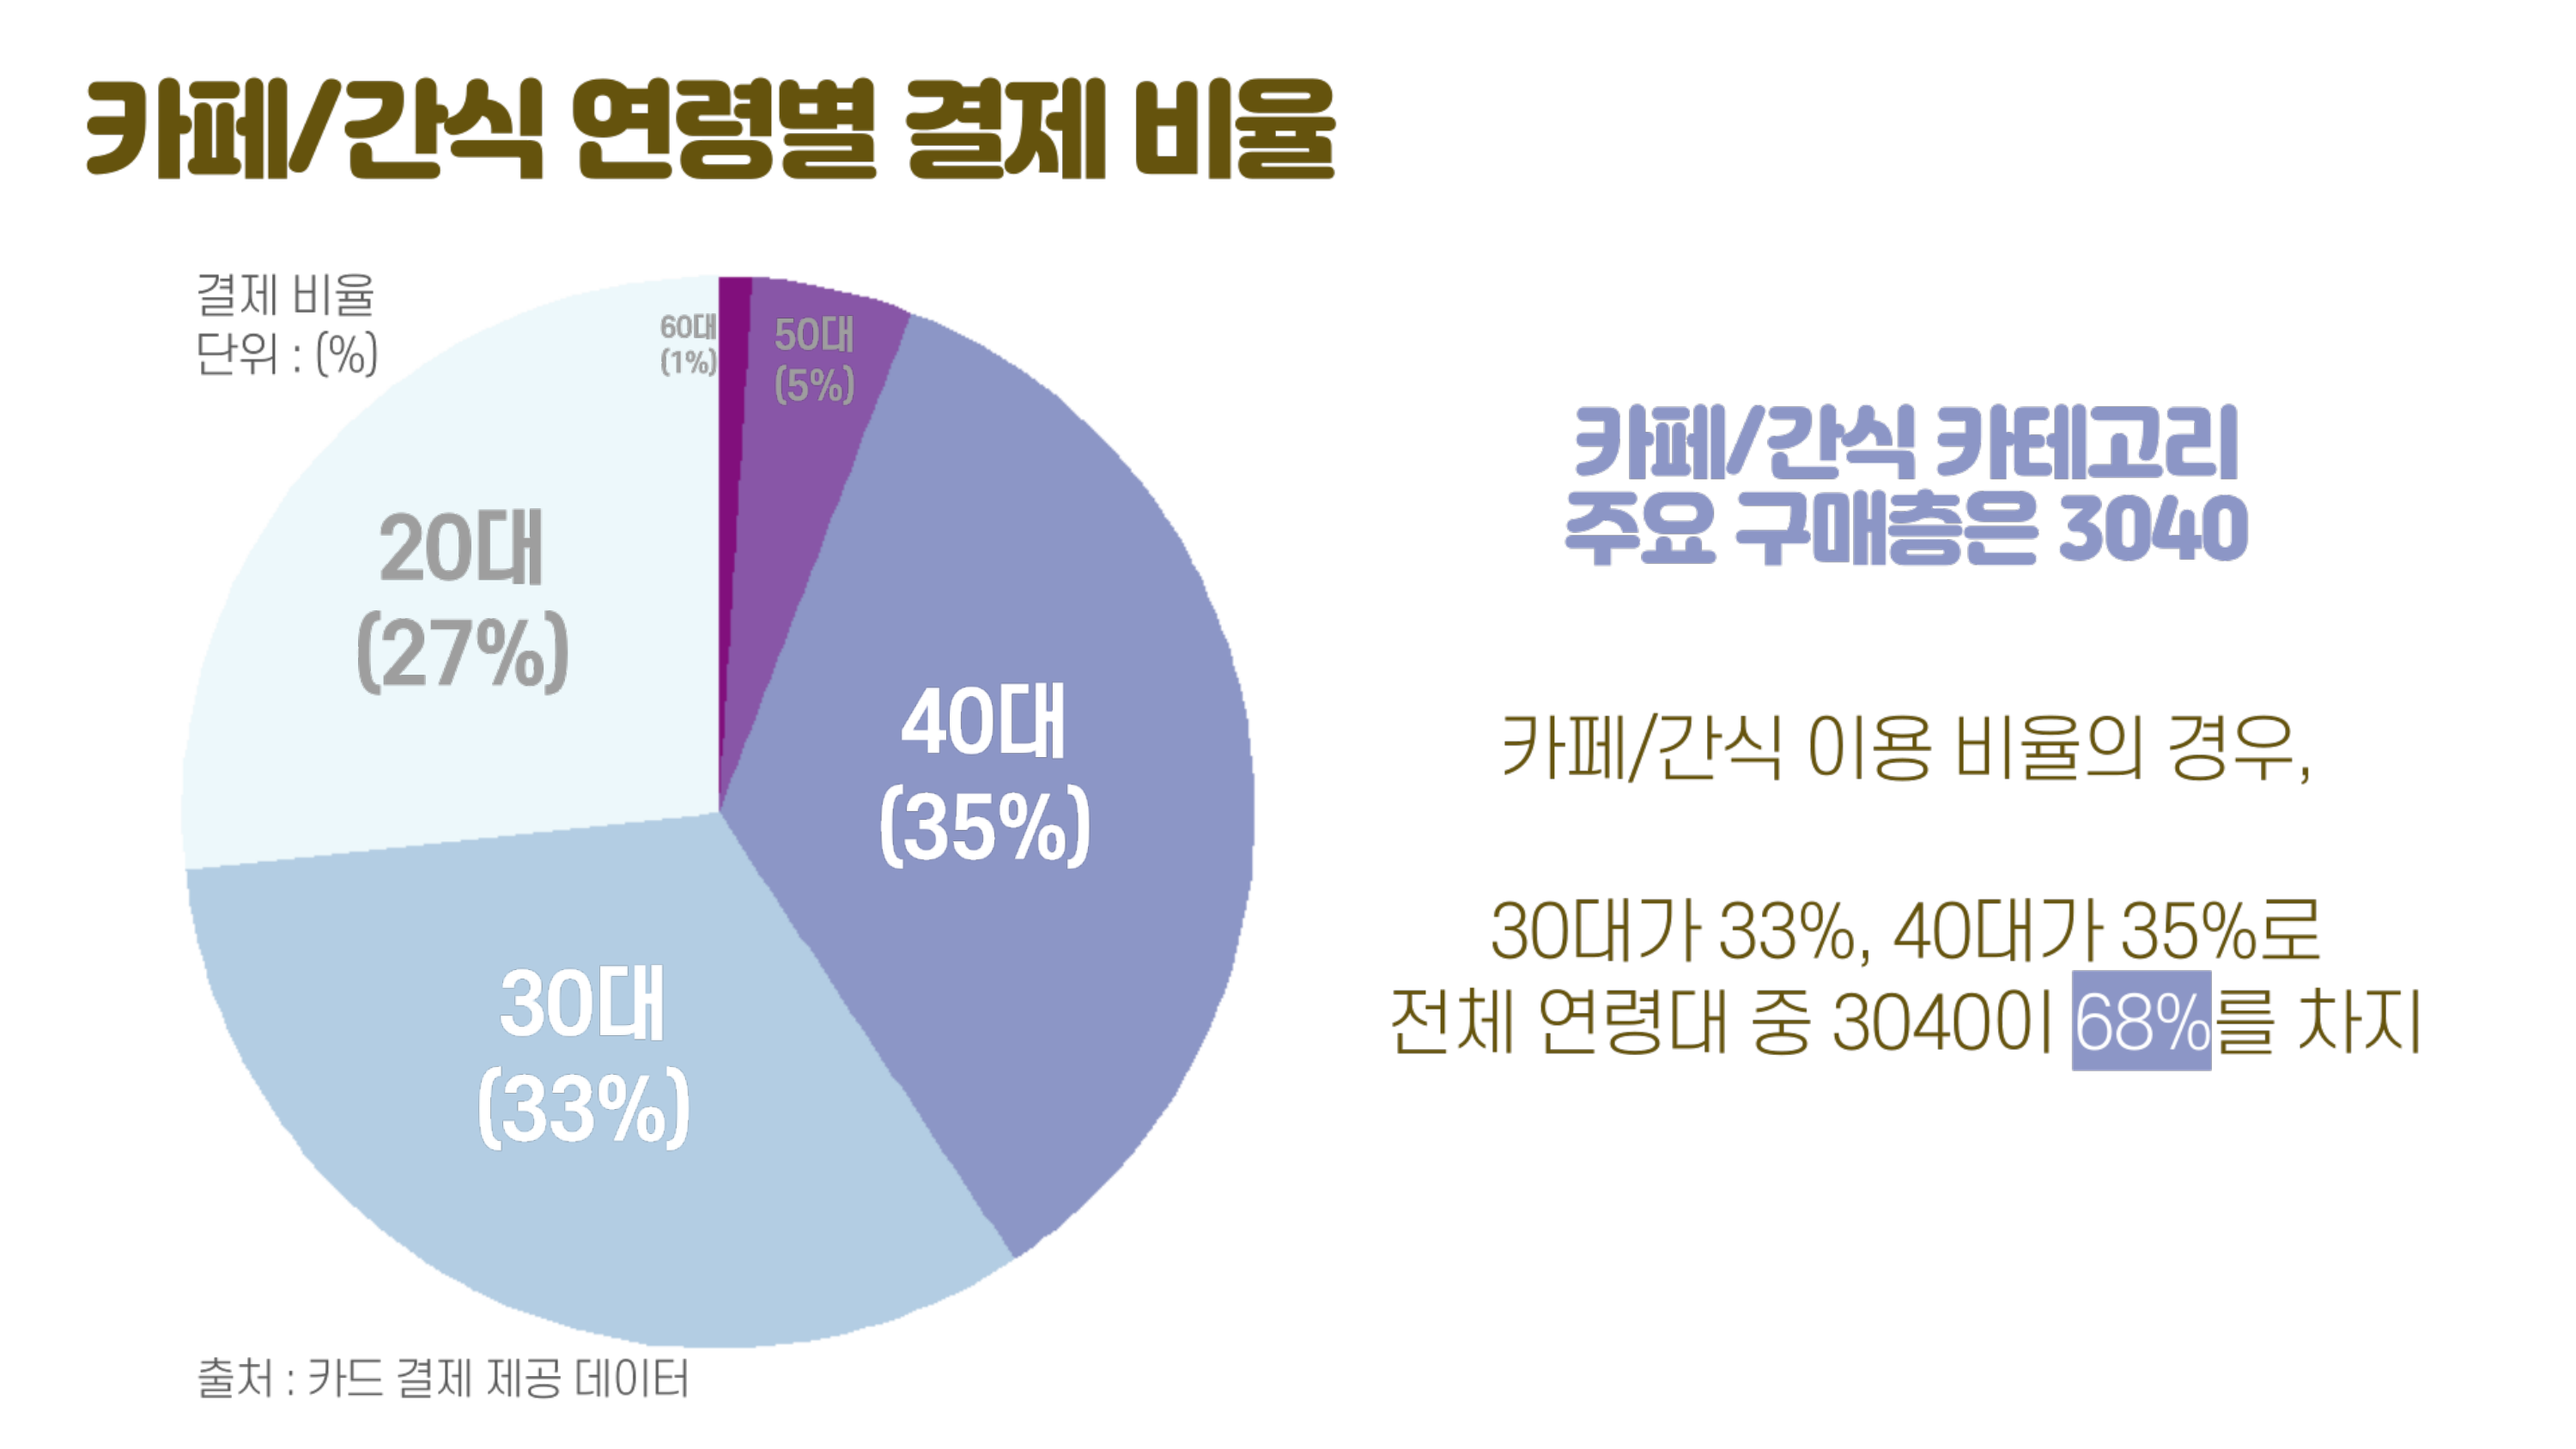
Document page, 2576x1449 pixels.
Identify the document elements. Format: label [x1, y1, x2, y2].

picture [812, 650, 1131, 907]
picture [1303, 687, 2453, 1089]
picture [1327, 376, 2286, 603]
picture [189, 1342, 708, 1430]
picture [290, 476, 608, 734]
picture [631, 303, 731, 396]
picture [756, 302, 875, 425]
picture [188, 258, 400, 409]
picture [463, 932, 729, 1190]
text_box [128, 234, 1303, 1380]
picture [66, 39, 1387, 229]
